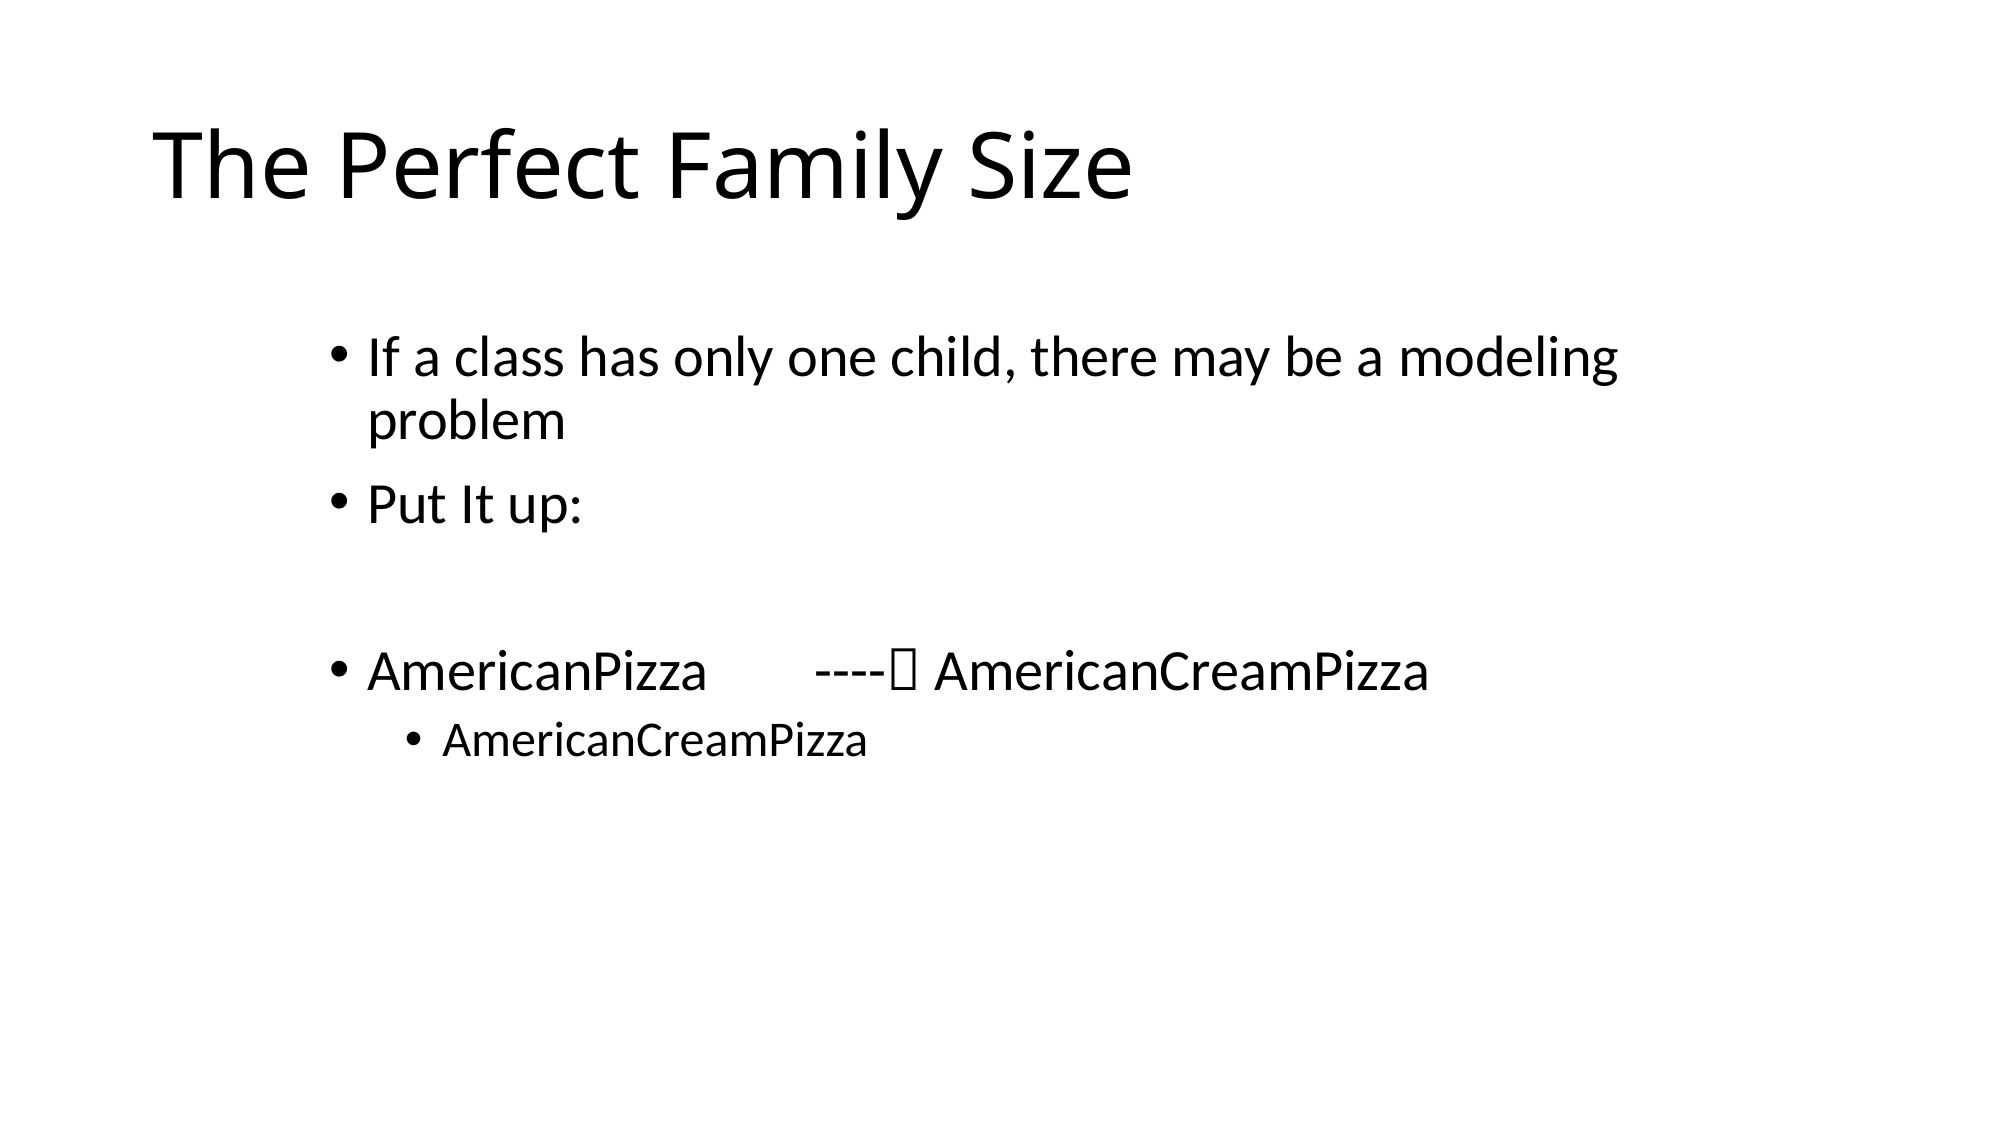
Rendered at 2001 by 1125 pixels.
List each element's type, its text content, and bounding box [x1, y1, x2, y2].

title The Perfect Family Size [137, 59, 1863, 278]
list If a class has only one child, there may be a modeling problem Put It up: AmericanPizza ---- AmericanCreamPizza AmericanCreamPizza [314, 318, 1651, 994]
